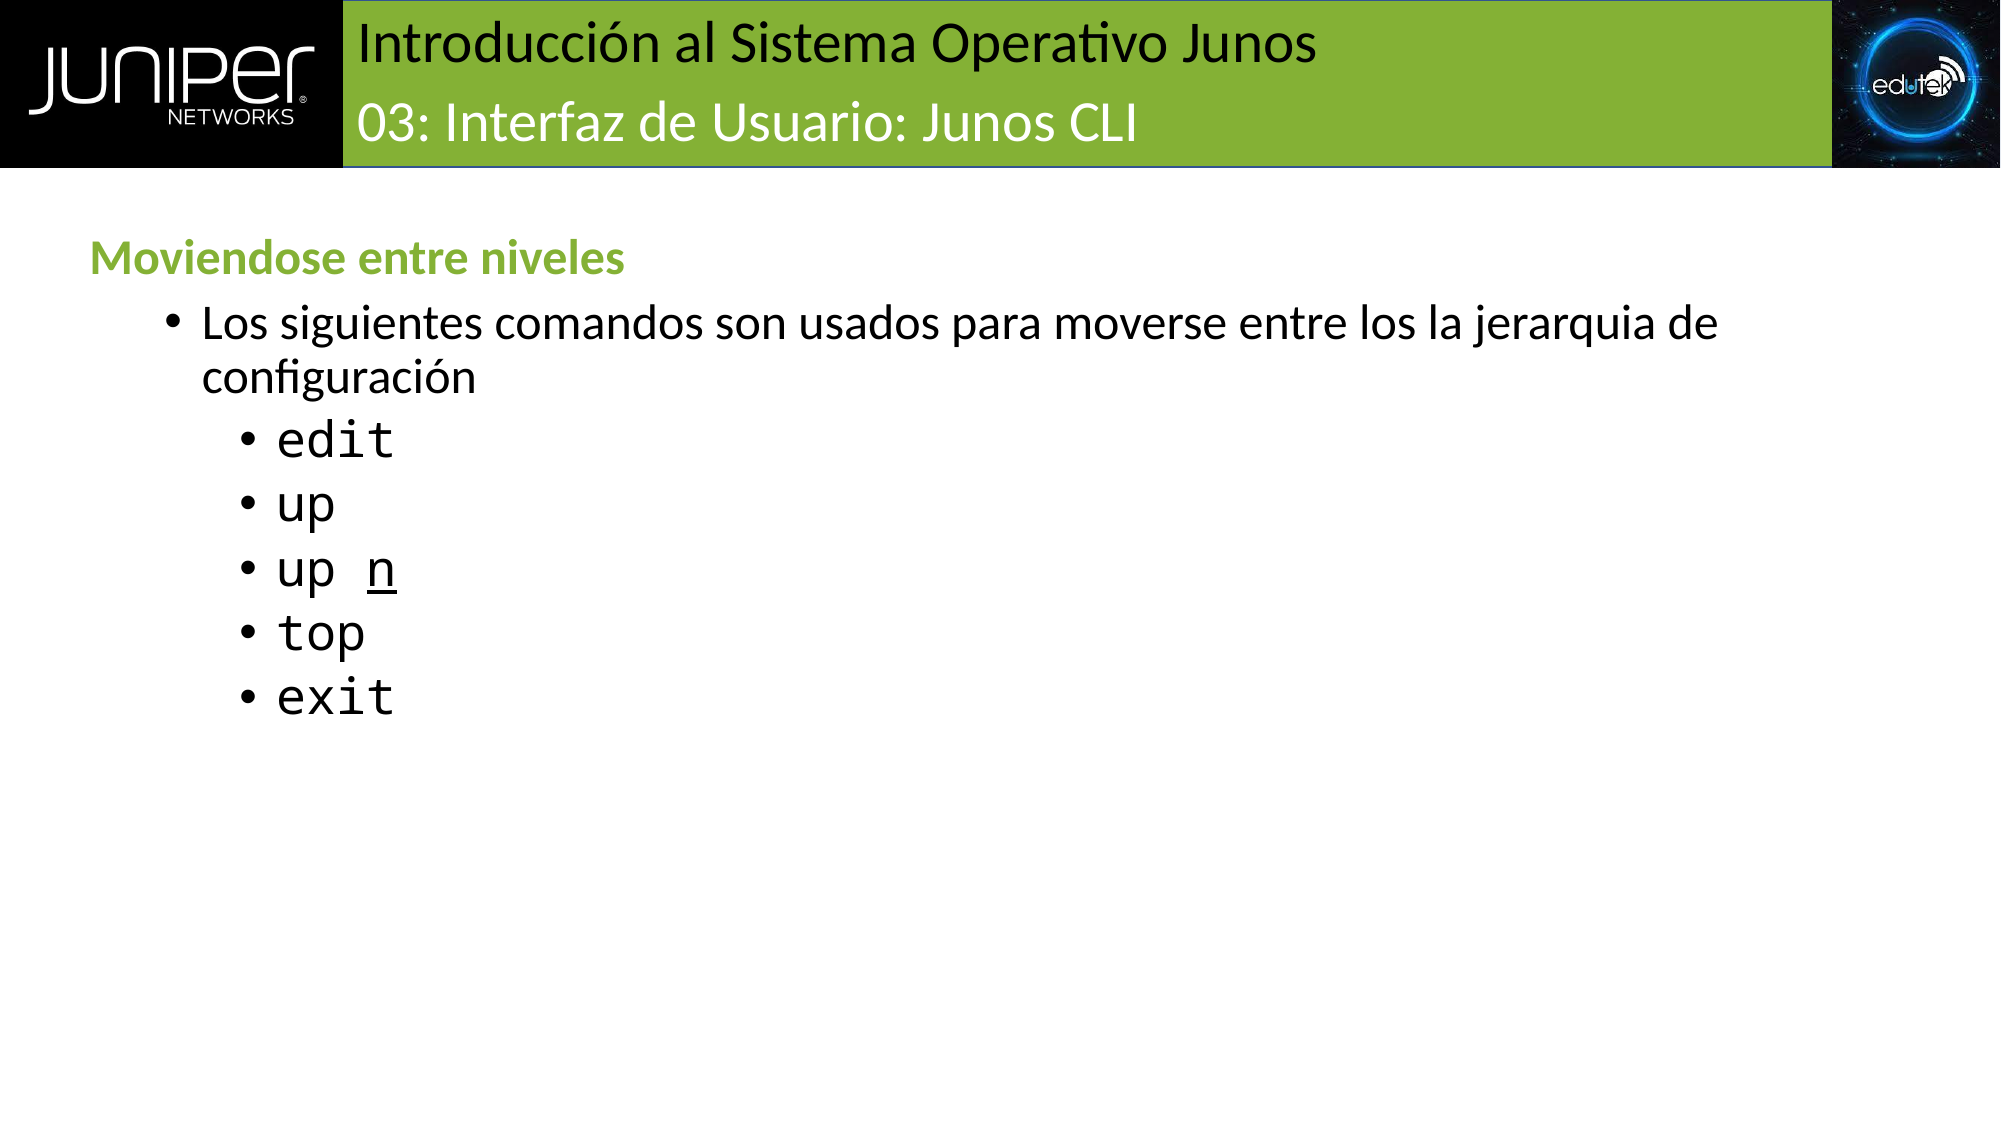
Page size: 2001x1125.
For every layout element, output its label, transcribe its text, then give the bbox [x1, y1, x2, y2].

list 03: Interfaz de Usuario: Junos CLI [342, 83, 1606, 168]
picture [0, 0, 343, 168]
title Introducción al Sistema Operativo Junos [342, 3, 2000, 84]
picture [1832, 84, 2000, 168]
list Moviendose entre niveles Los siguientes comandos son usados para moverse entre los la jerarquia de configuración edit up up n top exit [74, 224, 1926, 938]
